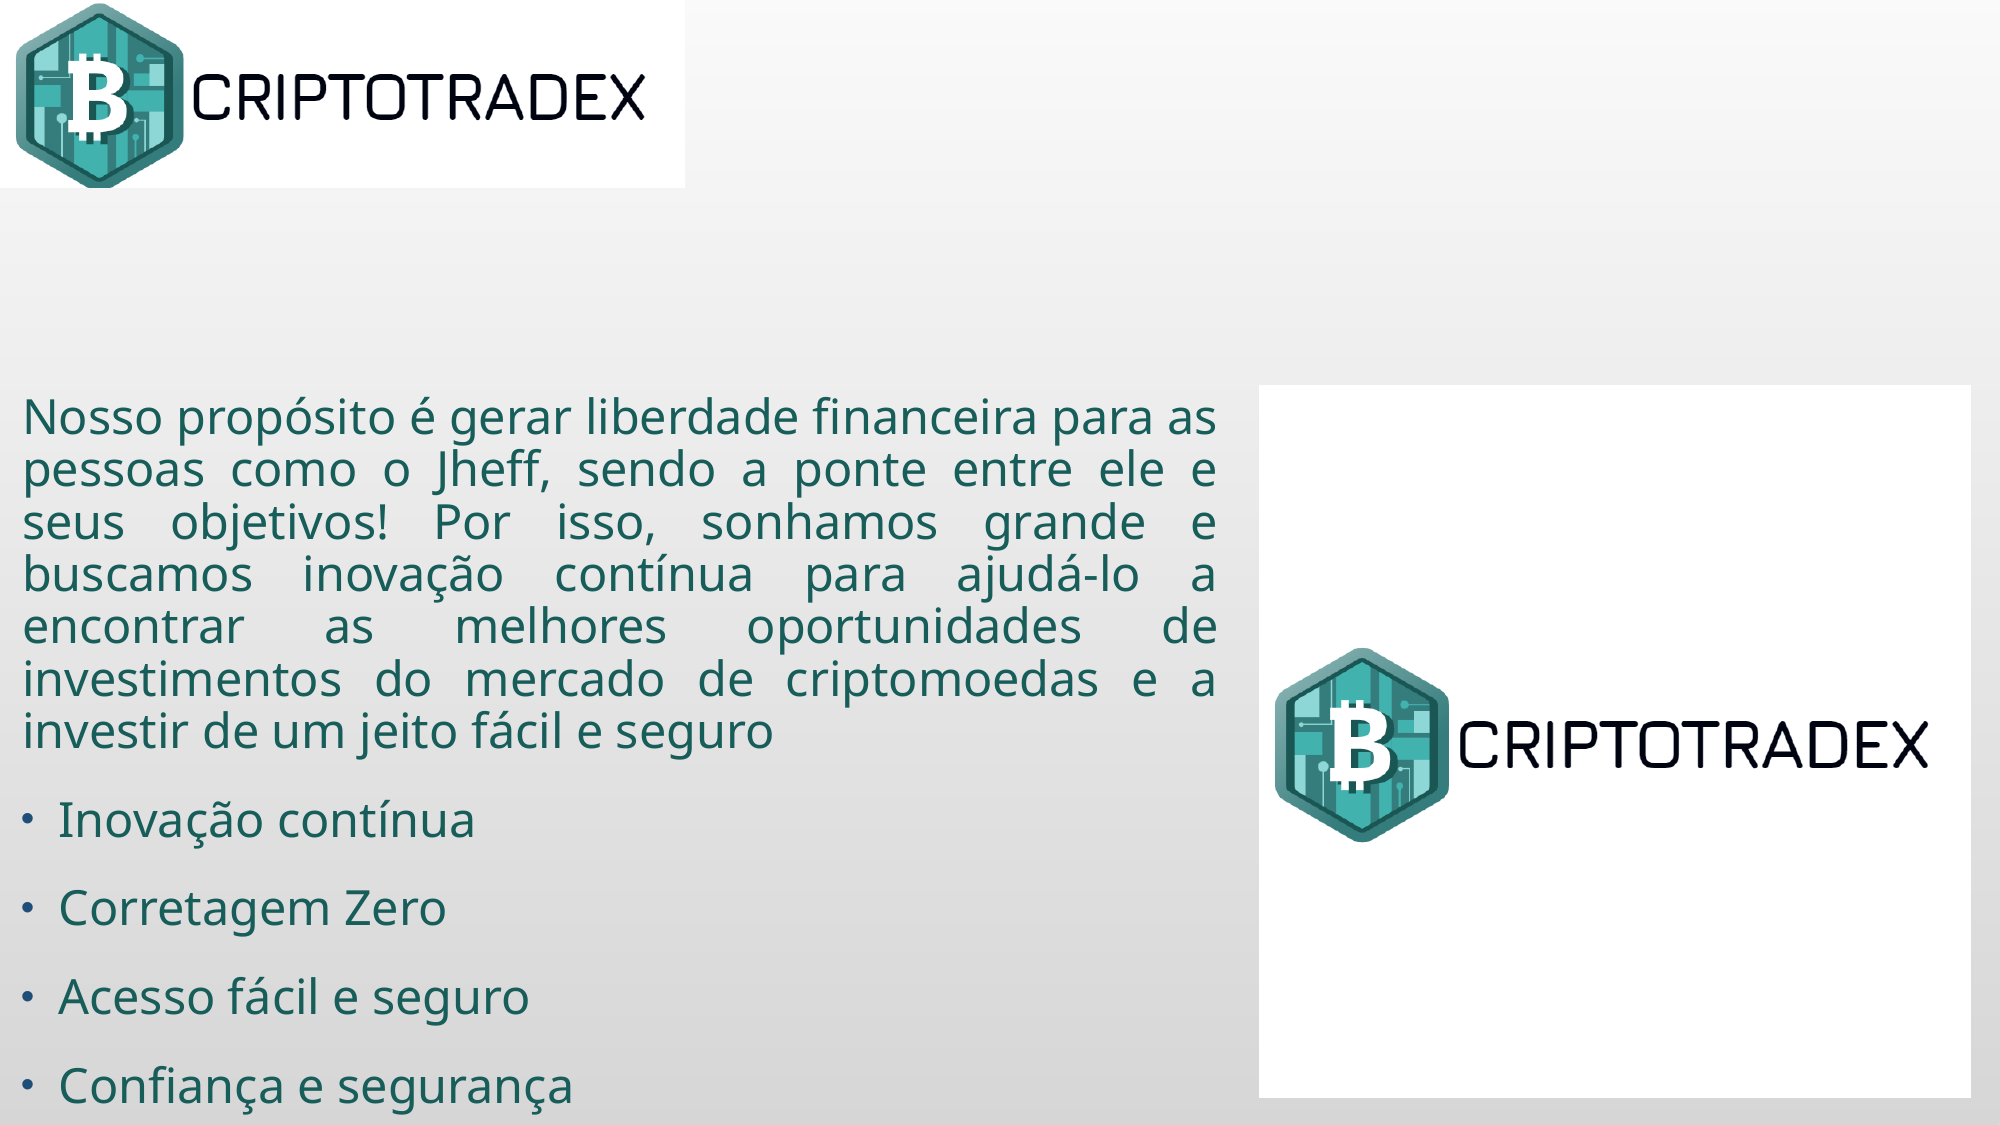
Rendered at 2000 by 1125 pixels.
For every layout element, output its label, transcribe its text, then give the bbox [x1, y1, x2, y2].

list Nosso propósito é gerar liberdade financeira para as pessoas como o Jheff, sendo a ponte entre ele e seus objetivos! Por isso, sonhamos grande e buscamos inovação contínua para ajudá-lo a encontrar as melhores oportunidades de investimentos do mercado de criptomoedas e a investir de um jeito fácil e seguro Inovação contínua Corretagem Zero Acesso fácil e seguro Confiança e segurança [0, 385, 1234, 1125]
picture [0, 0, 686, 188]
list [1259, 385, 1971, 1098]
